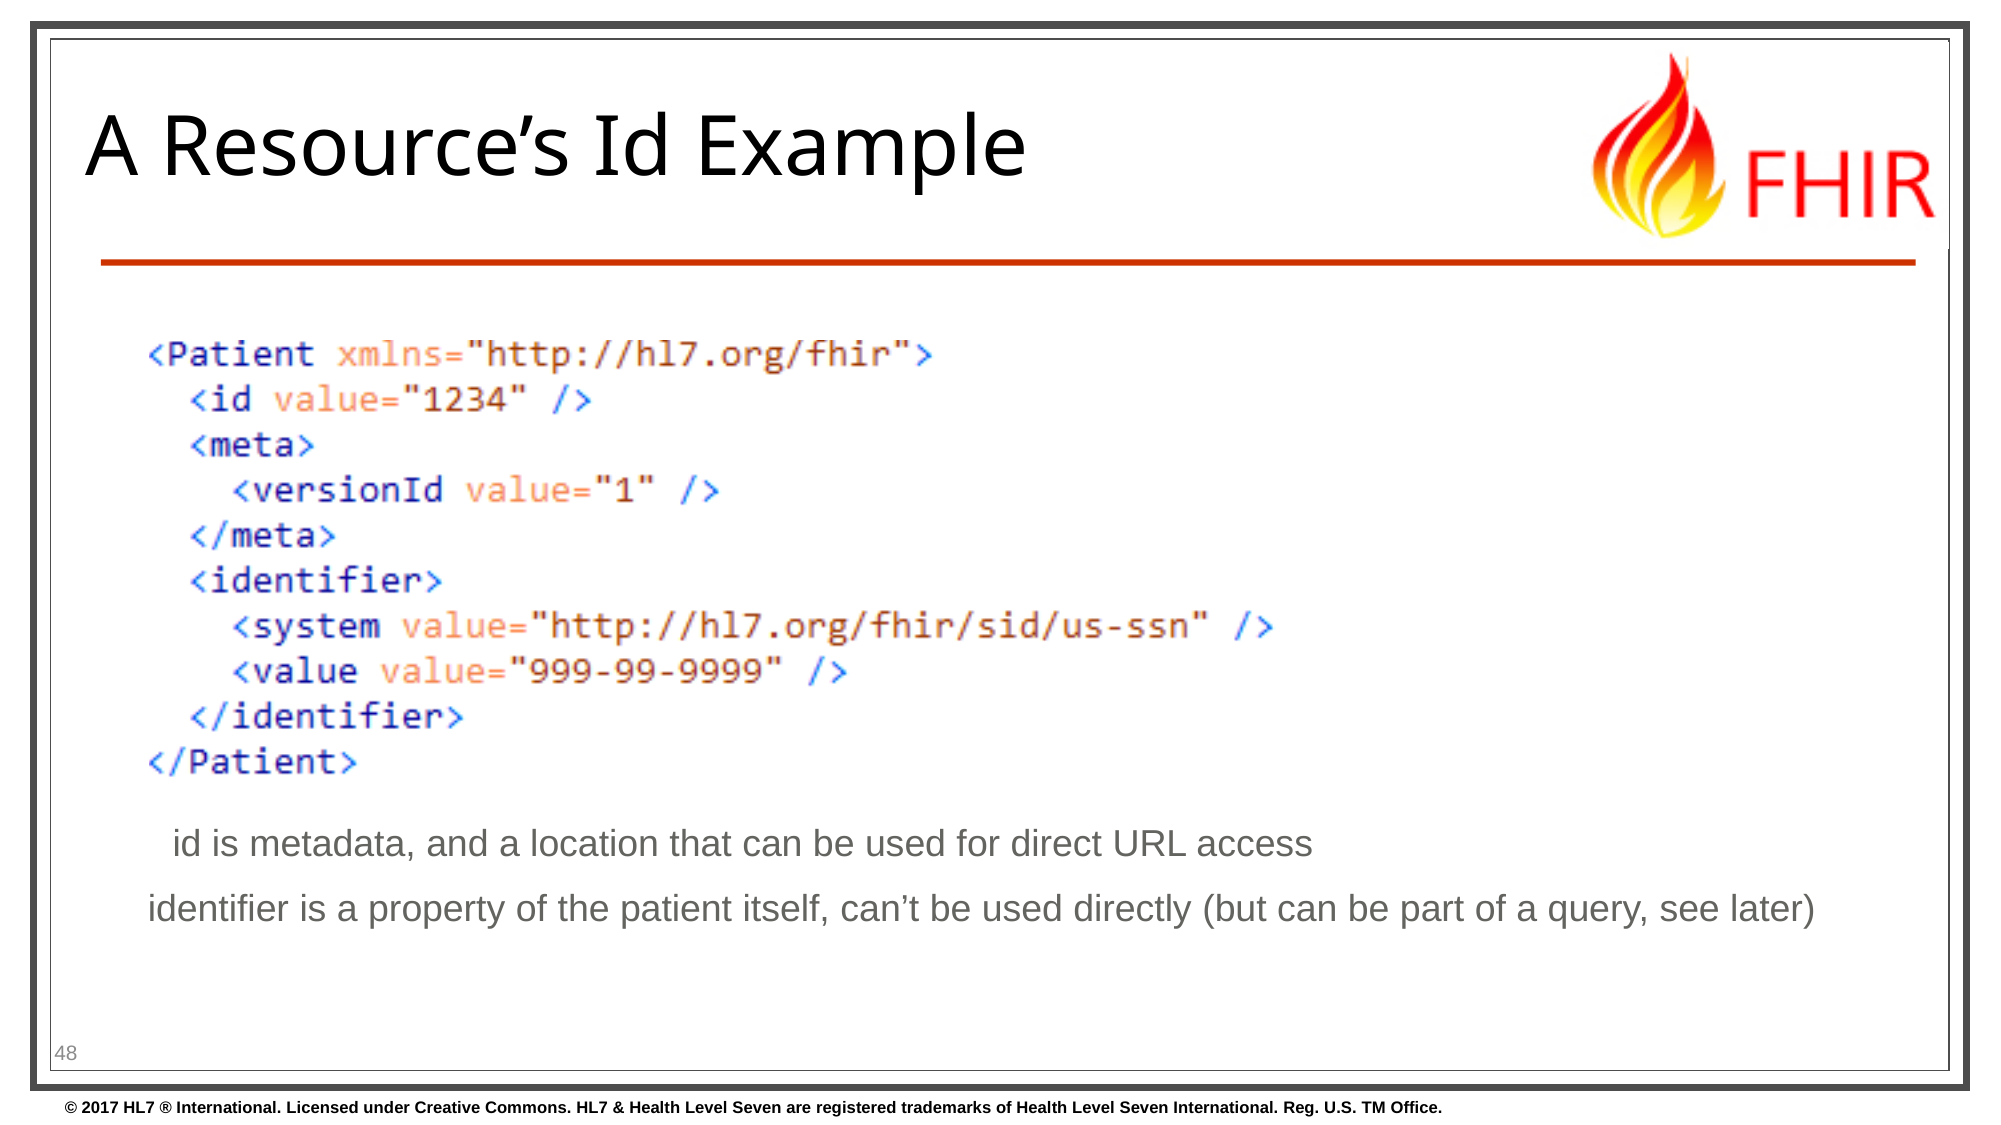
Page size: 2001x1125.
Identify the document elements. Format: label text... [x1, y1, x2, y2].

title A Resource’s Id Example [70, 54, 1504, 249]
picture [1578, 42, 1949, 249]
slide_number 48 [39, 1034, 197, 1071]
picture [149, 340, 1289, 785]
text_box identifier is a property of the patient itself, can’t be used directly (but can be part of a query, see later) [133, 876, 1832, 937]
text_box id is metadata, and a location that can be used for direct URL access [157, 811, 1329, 872]
